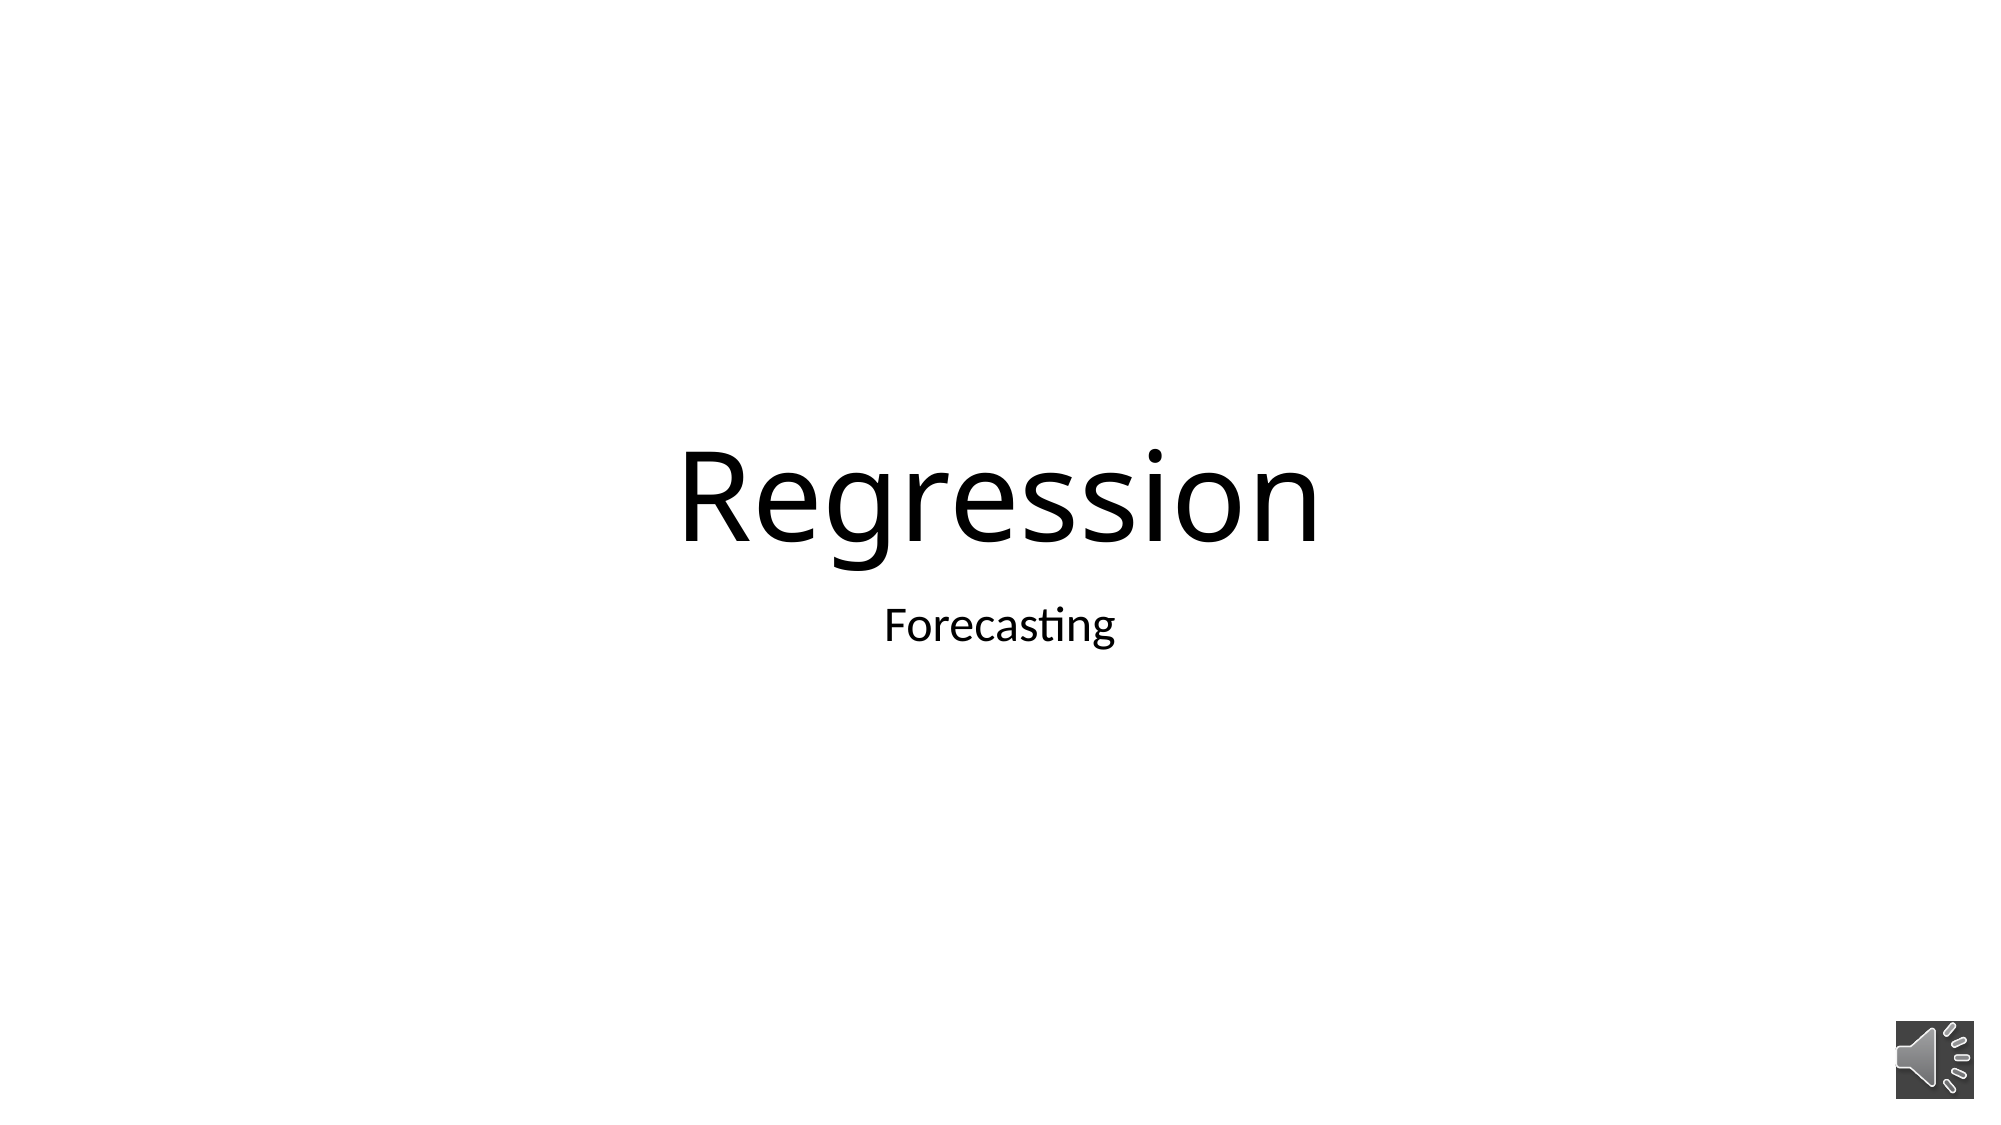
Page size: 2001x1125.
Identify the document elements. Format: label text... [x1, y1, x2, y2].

picture [1894, 1019, 1975, 1100]
subtitle Forecasting [249, 590, 1750, 863]
title Regression [249, 184, 1750, 576]
